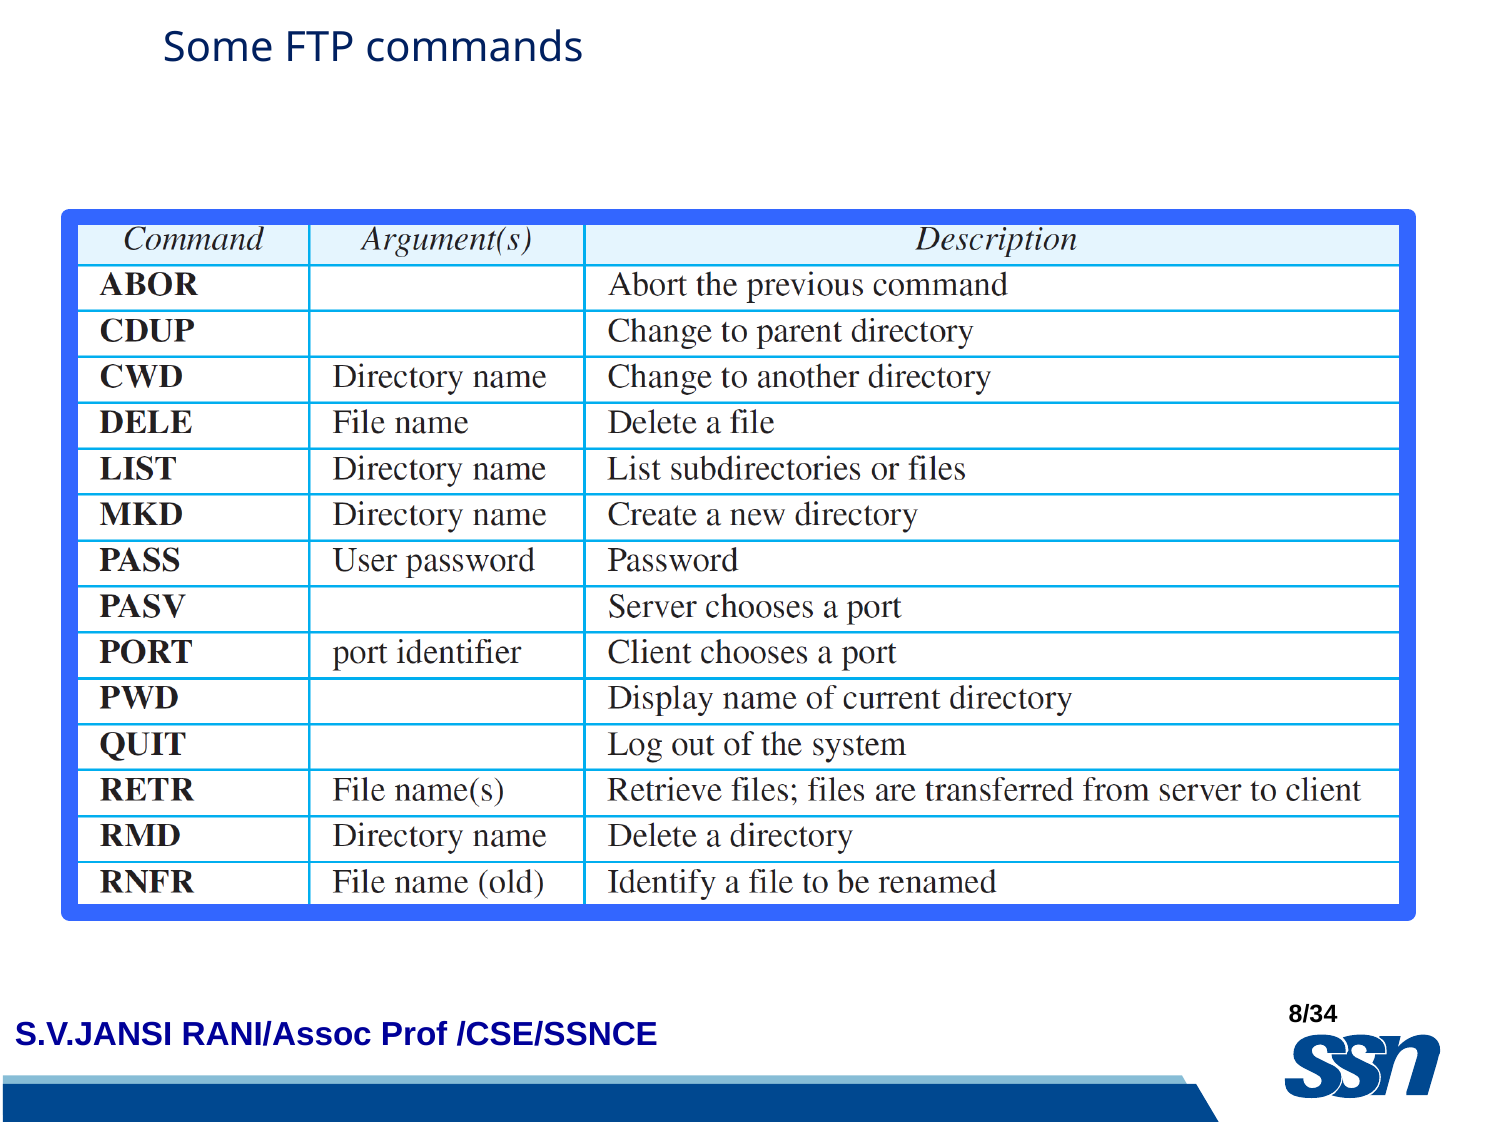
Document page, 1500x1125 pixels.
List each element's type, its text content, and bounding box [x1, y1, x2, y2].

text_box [49, 216, 1421, 913]
text_box Some FTP commands [137, 12, 938, 78]
